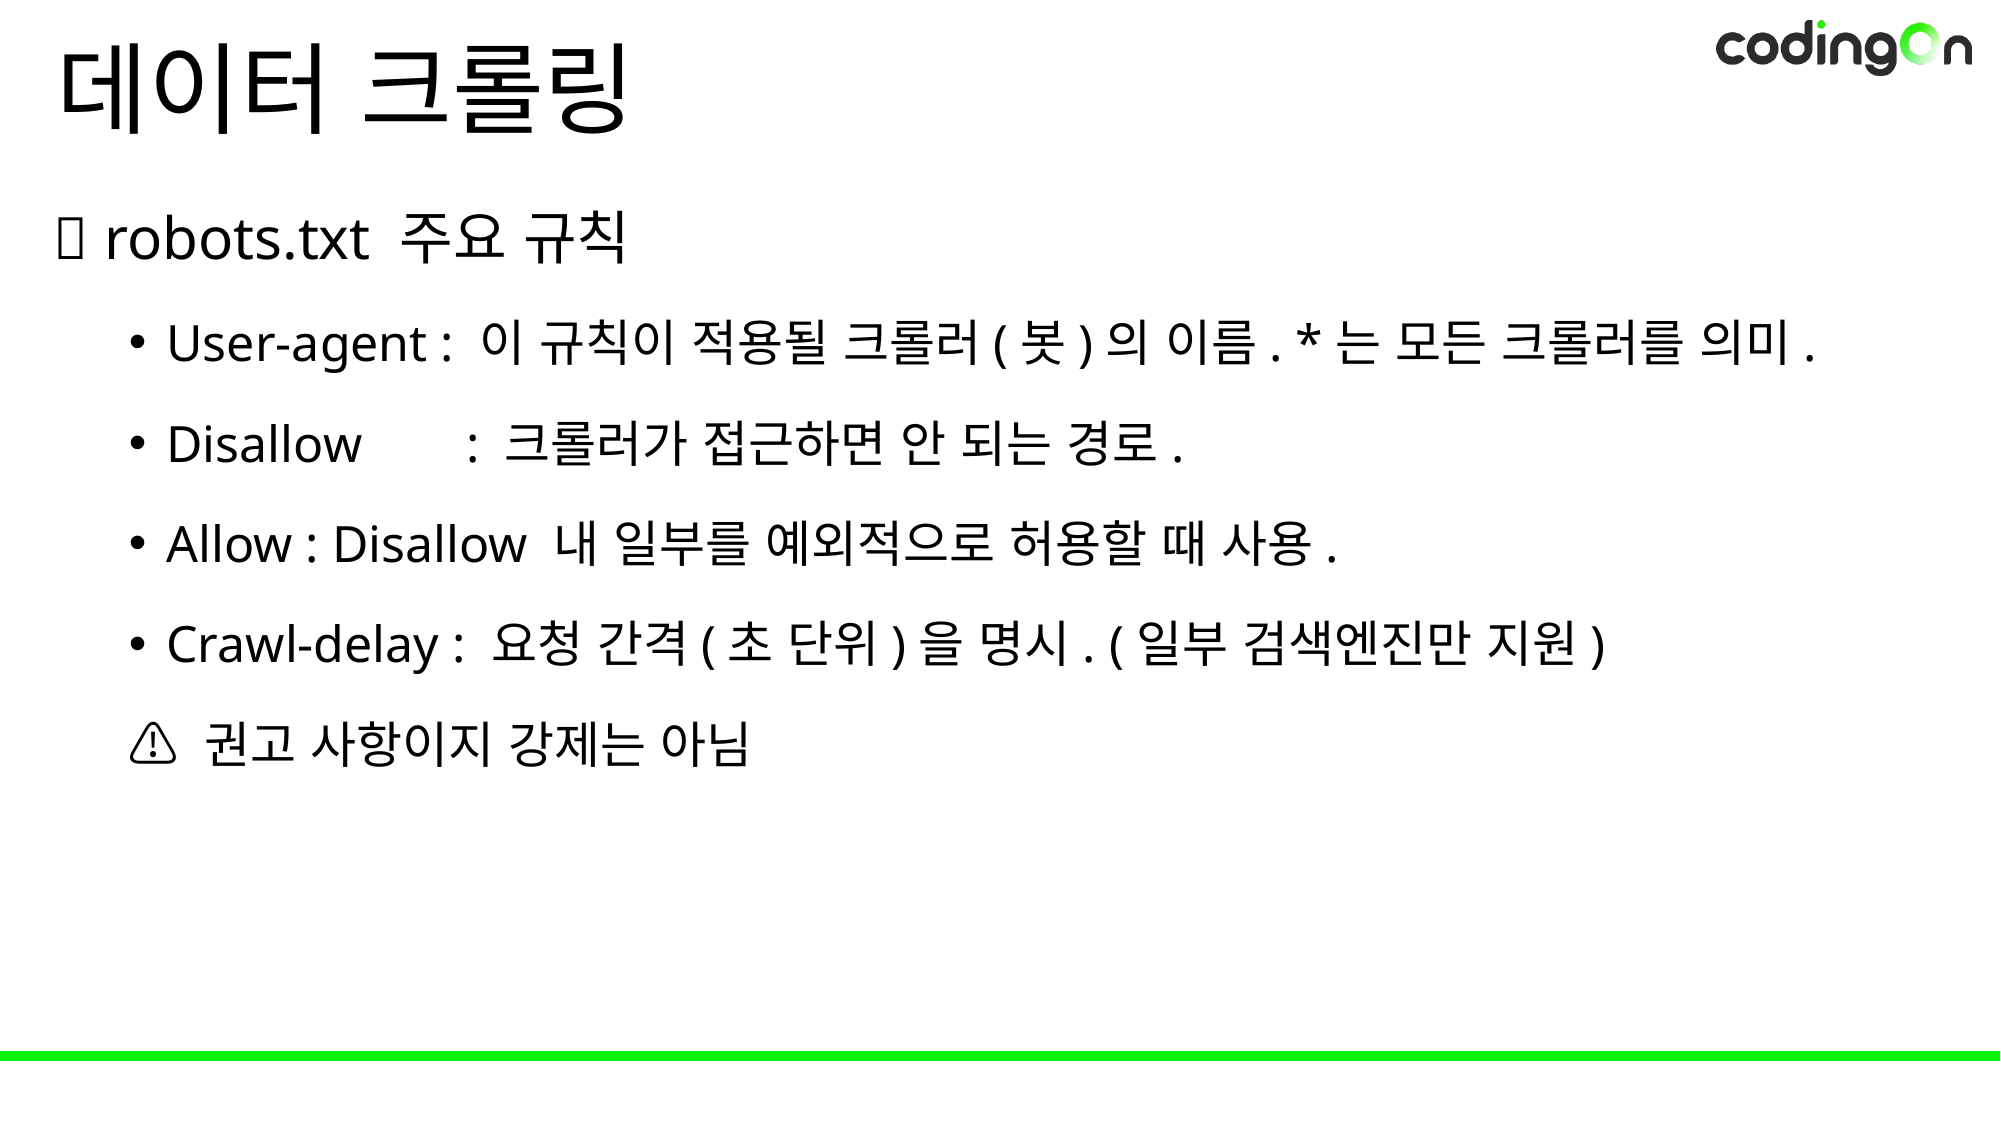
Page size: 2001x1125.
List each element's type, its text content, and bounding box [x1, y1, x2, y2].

title 데이터 크롤링 [41, 0, 1767, 158]
picture [1767, 20, 1972, 76]
text_box ✅ robots.txt 주요 규칙 User-agent : 이 규칙이 적용될 크롤러(봇)의 이름. *는 모든 크롤러를 의미. Disallow : 크롤러가 접근하면 안 되는 경로. Allow : Disallow 내 일부를 예외적으로 허용할 때 사용. Crawl-delay : 요청 간격(초 단위)을 명시. (일부 검색엔진만 지원) ⚠️ 권고 사항이지 강제는 아님 [39, 158, 1959, 929]
